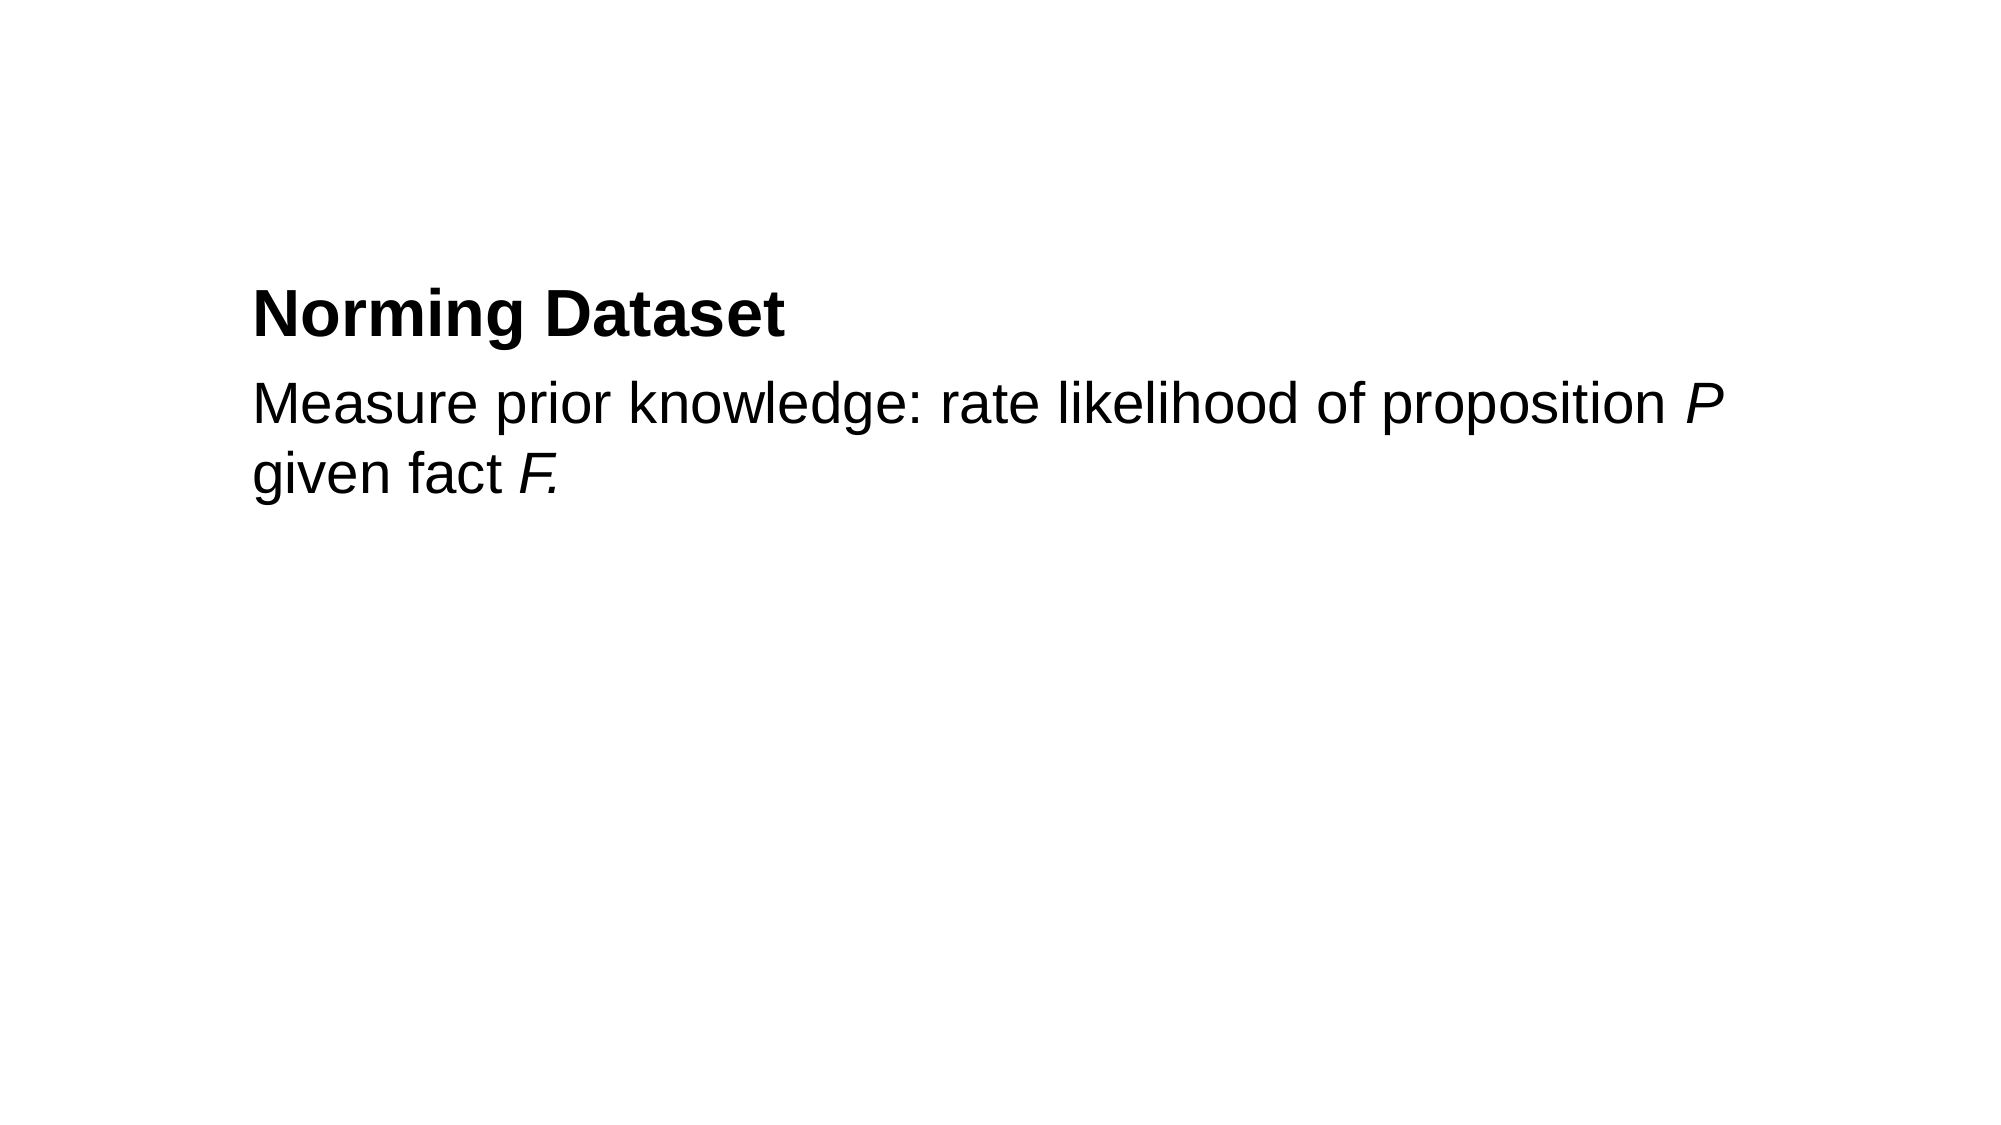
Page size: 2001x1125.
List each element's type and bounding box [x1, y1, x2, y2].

text_box [237, 262, 1789, 515]
